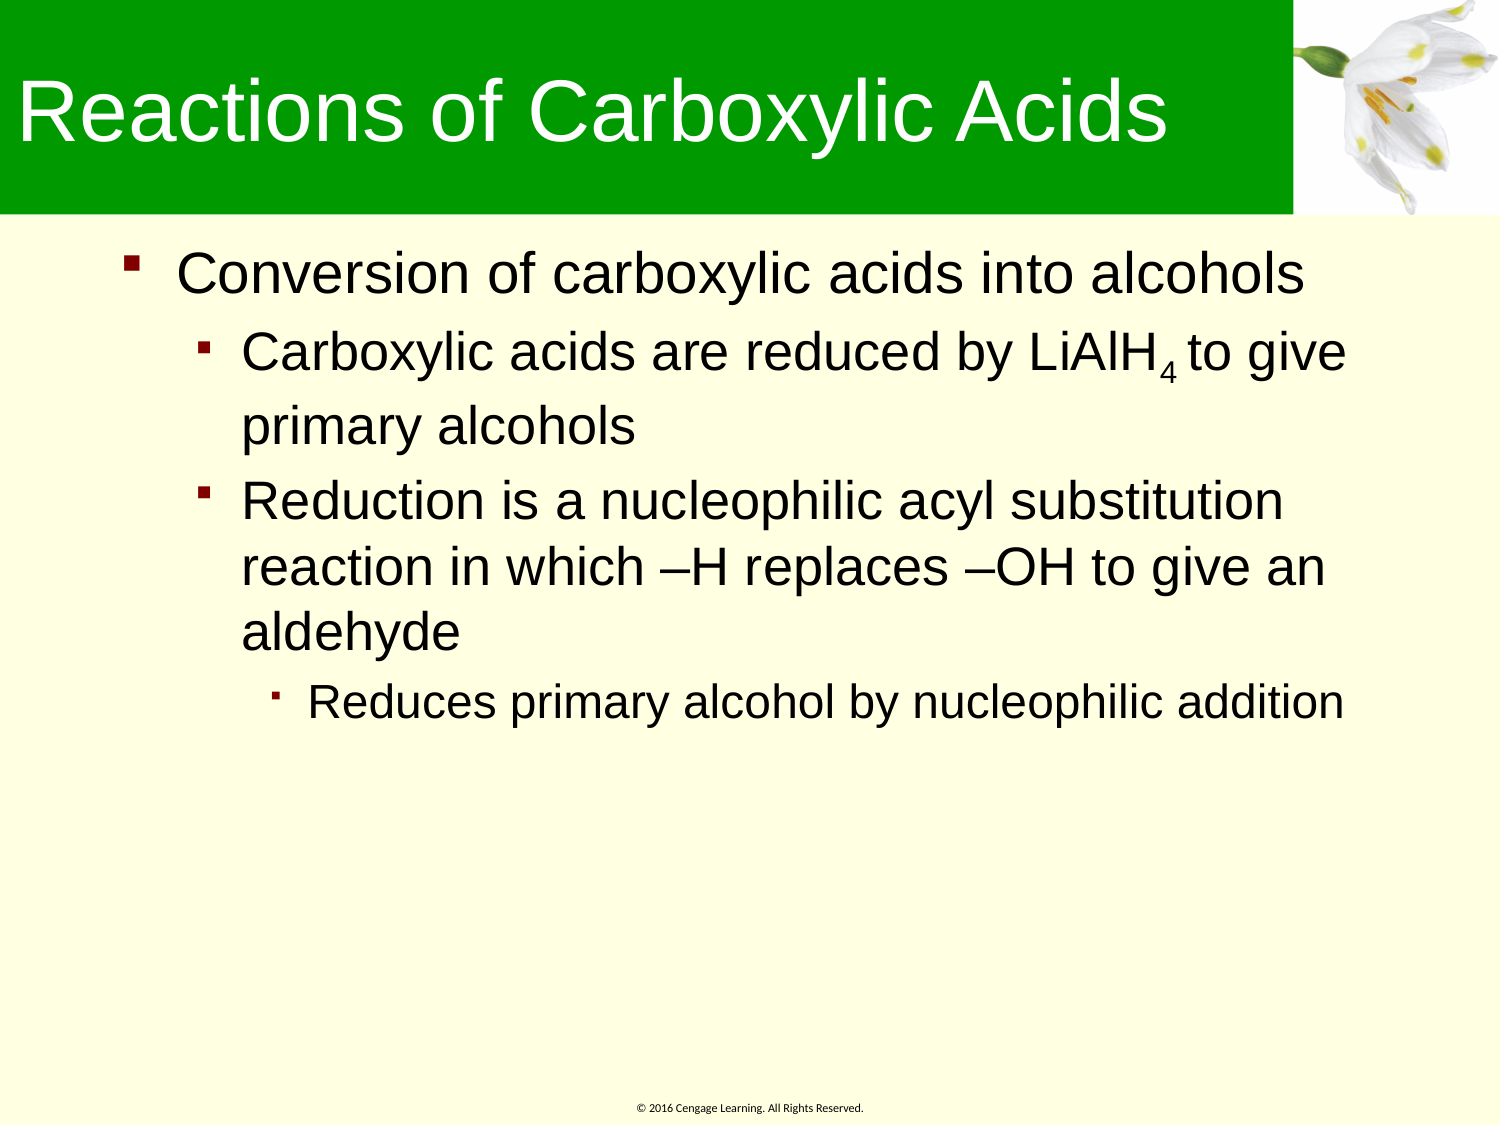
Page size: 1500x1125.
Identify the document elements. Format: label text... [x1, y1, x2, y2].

picture [1293, 0, 1500, 215]
list Conversion of carboxylic acids into alcohols Carboxylic acids are reduced by LiAlH4 to give primary alcohols Reduction is a nucleophilic acyl substitution reaction in which –H replaces –OH to give an aldehyde Reduces primary alcohol by nucleophilic addition [103, 227, 1450, 1065]
title Reactions of Carboxylic Acids [0, 0, 1288, 213]
